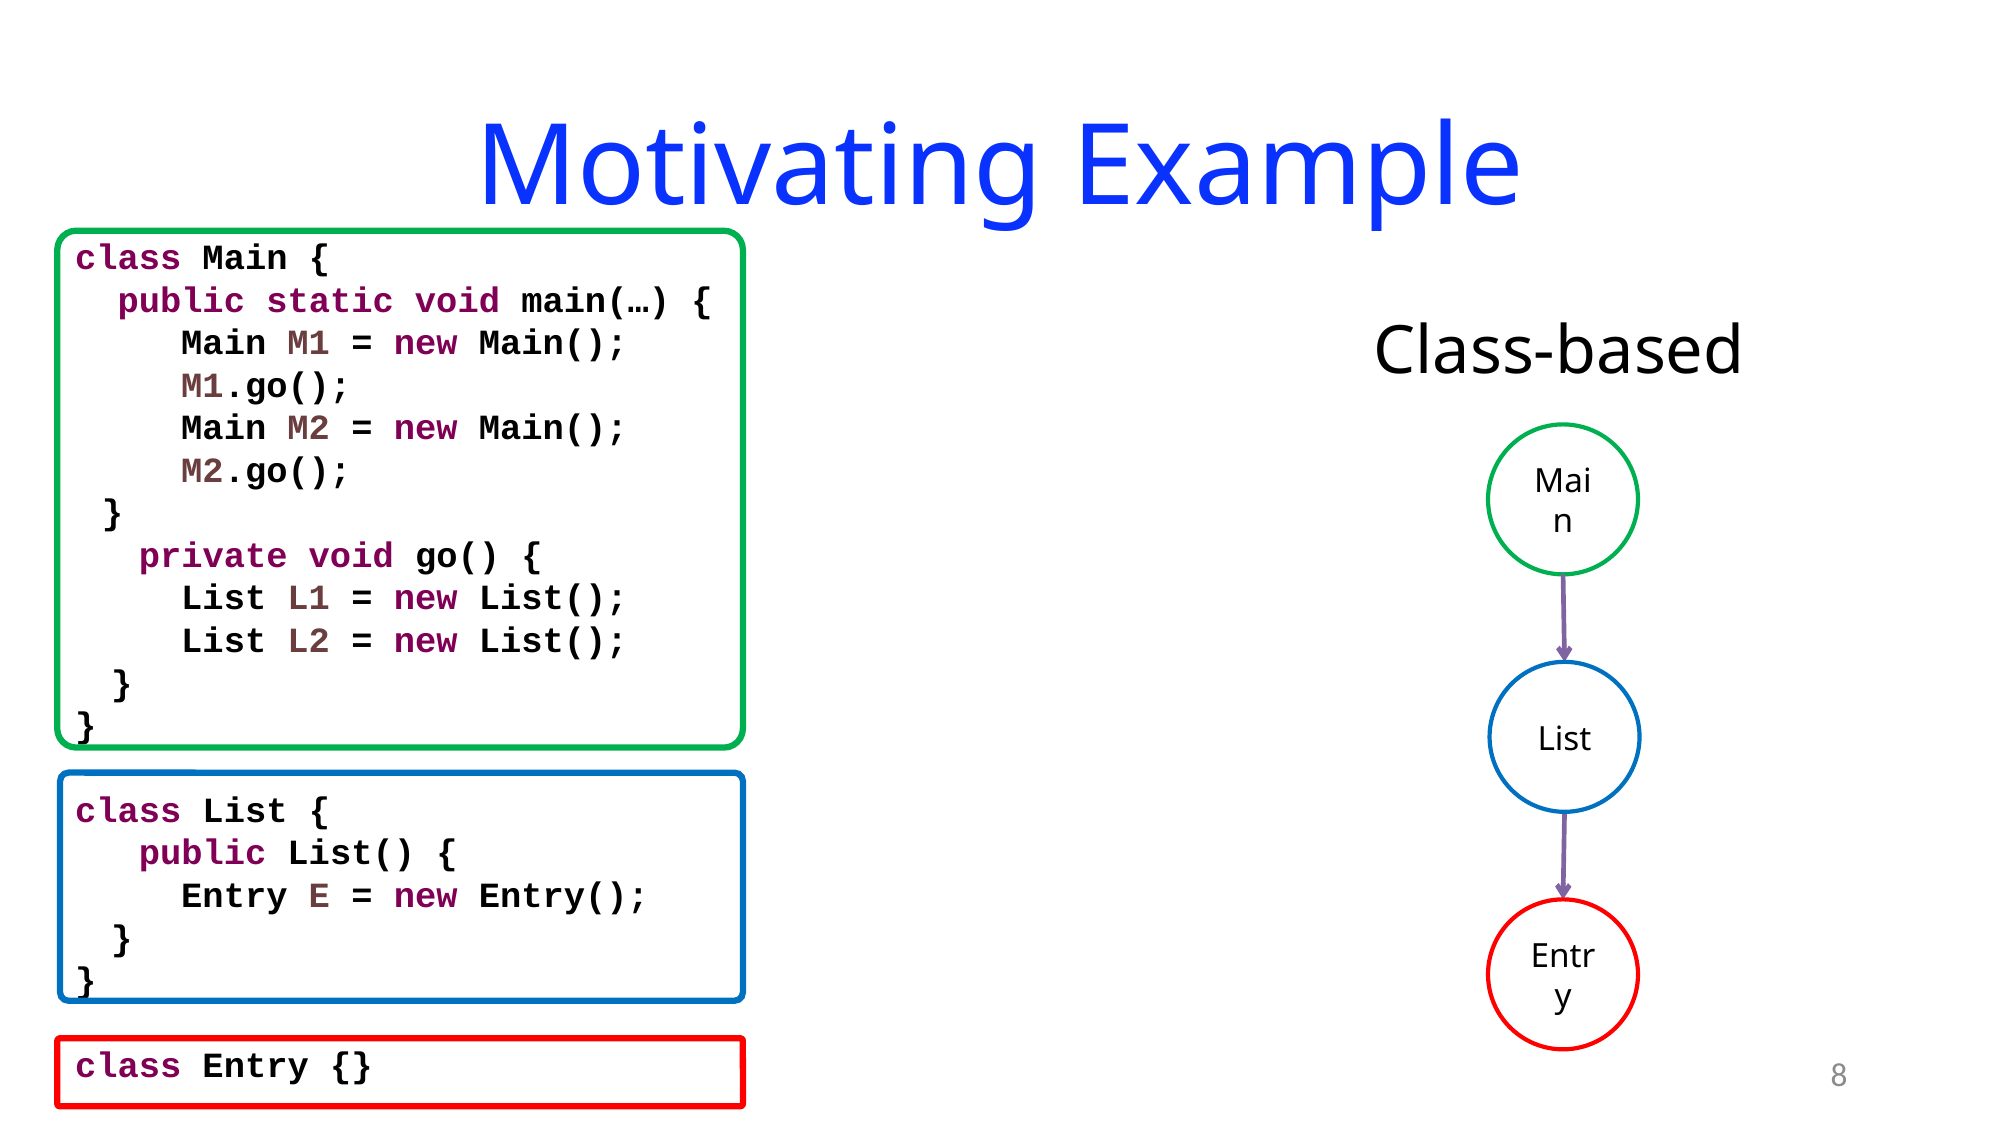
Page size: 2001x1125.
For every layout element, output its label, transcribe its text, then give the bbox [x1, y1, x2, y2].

title Motivating Example [137, 59, 1863, 278]
slide_number 8 [1412, 1042, 1863, 1103]
text_box [56, 1037, 744, 1108]
text_box [59, 771, 744, 1002]
text_box class Main { public static void main(…) { Main M1 = new Main(); M1.go(); Main M2 = new Main(); M2.go(); } private void go() { List L1 = new List(); List L2 = new List(); } } class List { public List() { Entry E = new Entry(); } } class Entry {} [60, 205, 889, 1093]
text_box Main [1488, 424, 1639, 575]
text_box [56, 229, 744, 749]
text_box Class-based [1358, 299, 1778, 395]
text_box Entry [1488, 899, 1639, 1050]
text_box List [1489, 661, 1640, 812]
